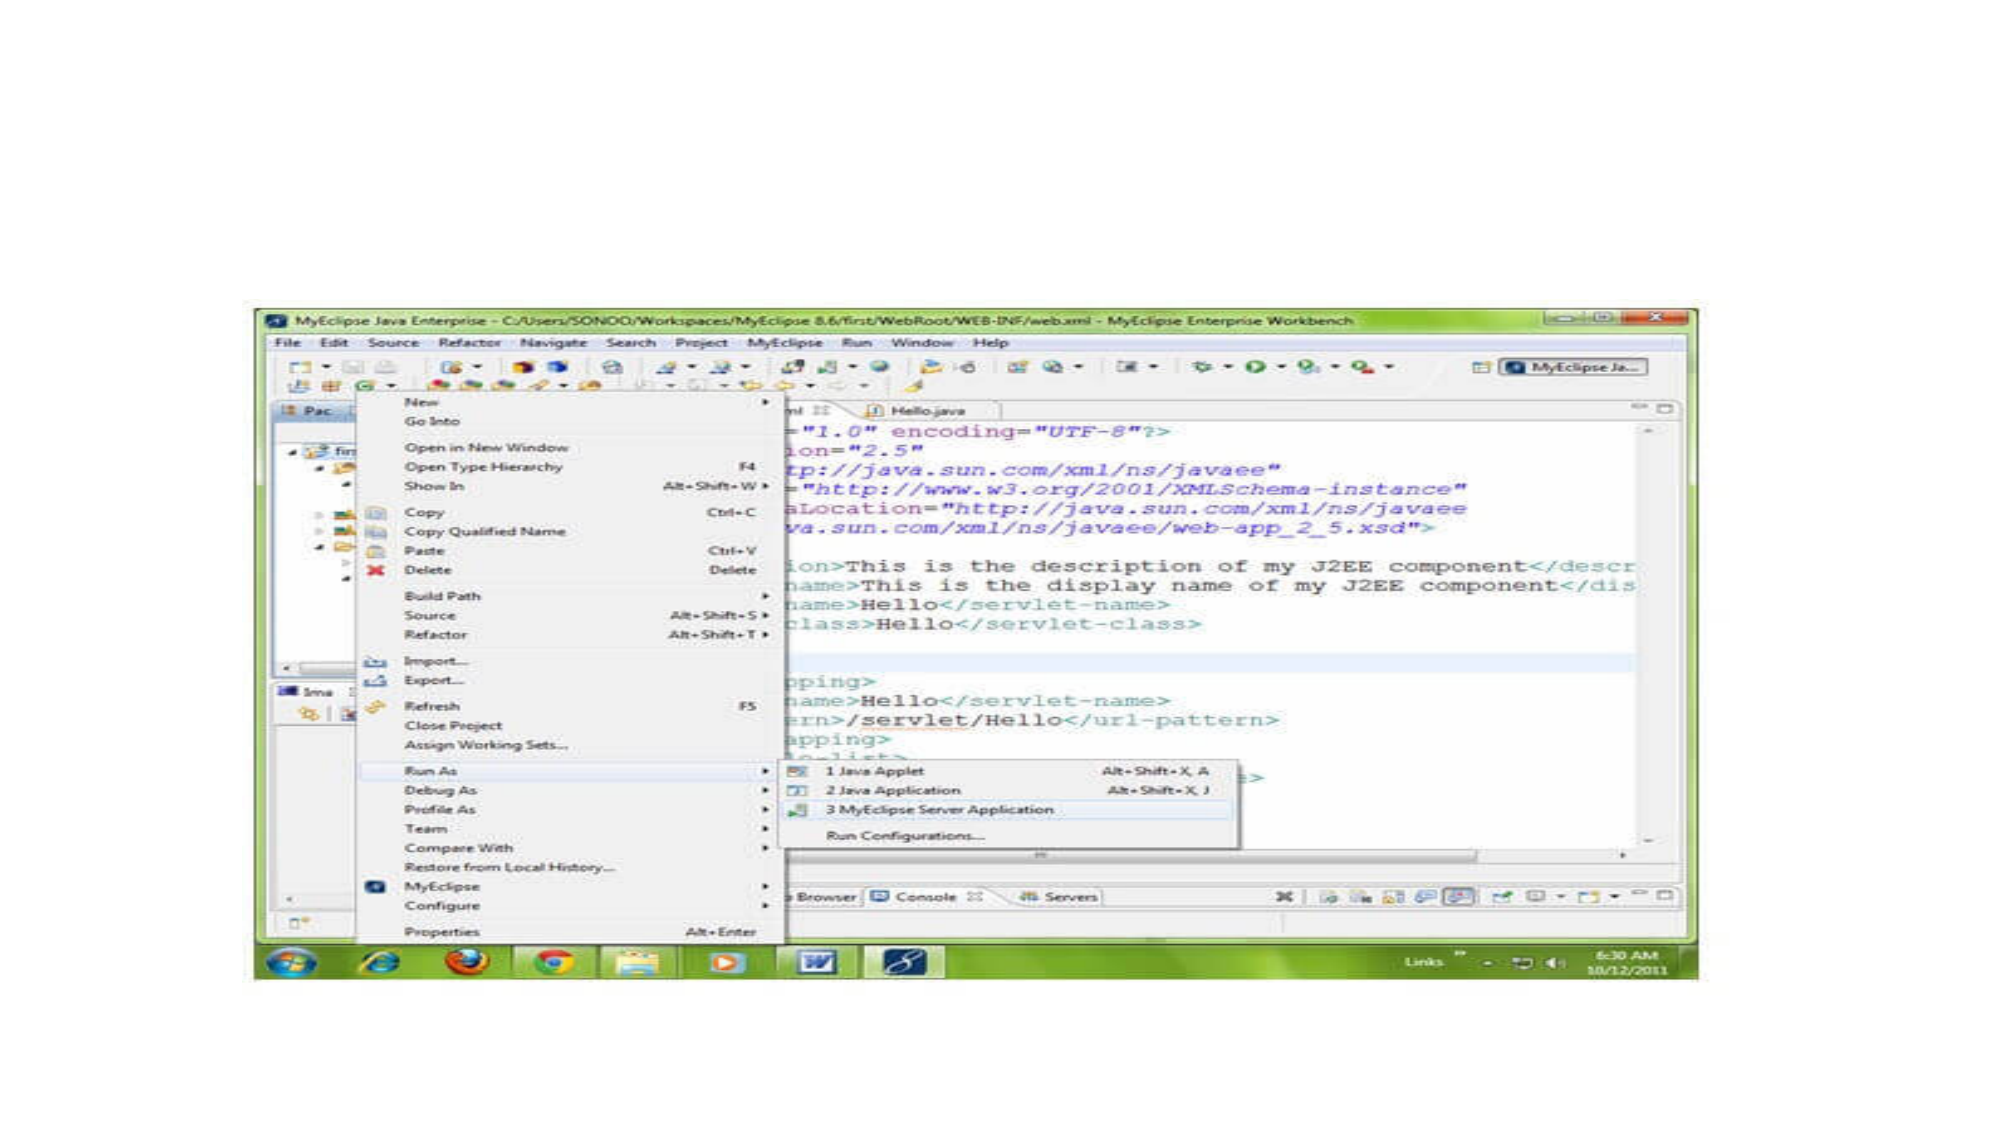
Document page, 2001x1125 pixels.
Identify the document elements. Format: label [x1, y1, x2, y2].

list [242, 299, 1785, 1014]
